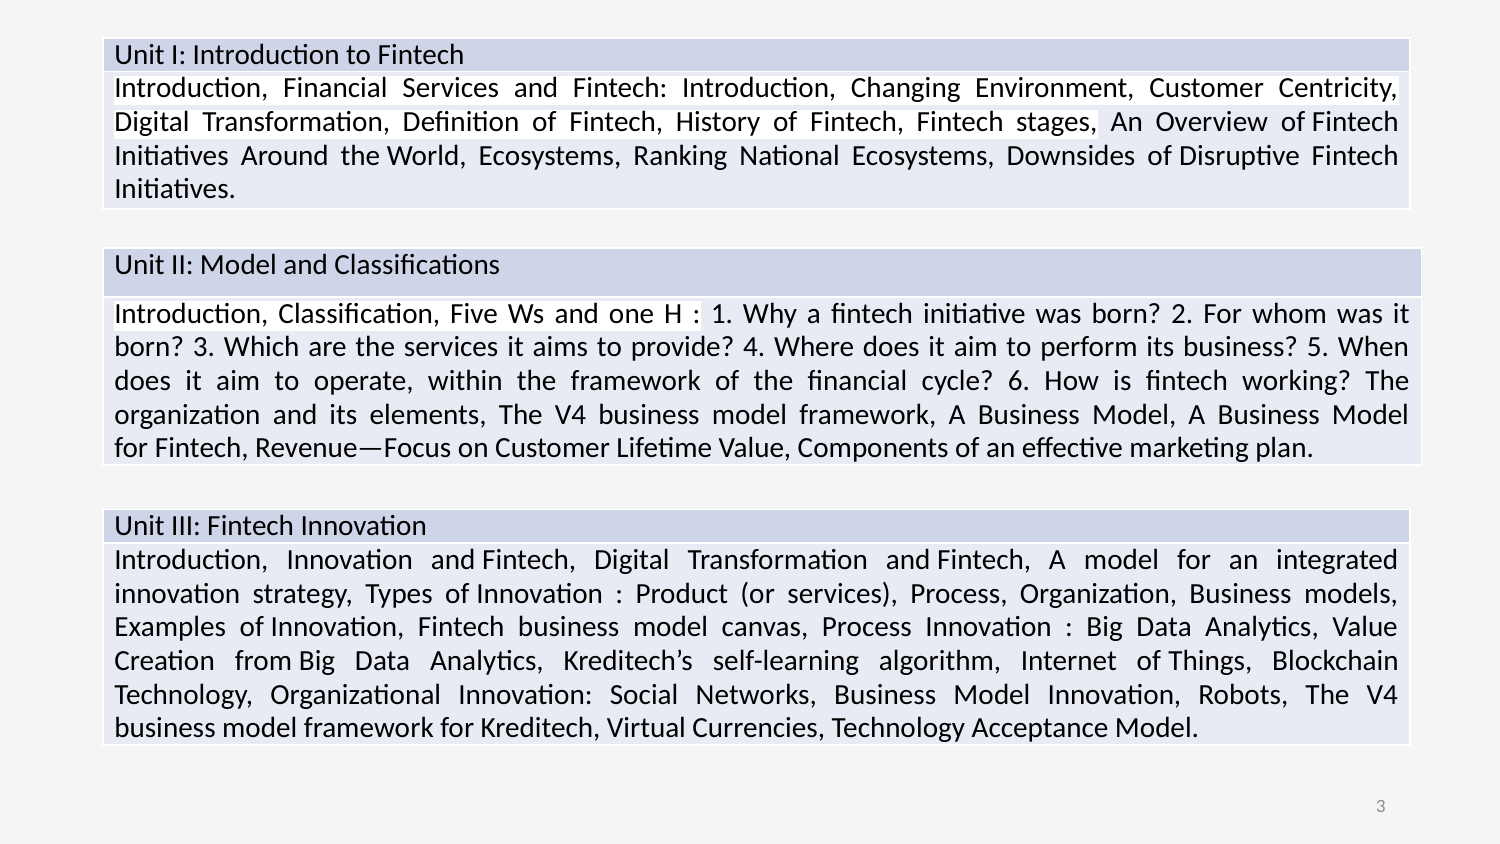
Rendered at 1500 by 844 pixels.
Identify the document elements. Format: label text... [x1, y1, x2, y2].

table_cell Introduction, Classification, Five Ws and one H : 1. Why a fintech initiative was born? 2. For whom was it born? 3. Which are the services it aims to provide? 4. Where does it aim to perform its business? 5. When does it aim to operate, within the framework of the financial cycle? 6. How is fintech working? The organization and its elements, The V4 business model framework, A Business Model, A Business Model for Fintech, Revenue—Focus on Customer Lifetime Value, Components of an effective marketing plan. [104, 298, 1421, 464]
slide_number 3 [1059, 782, 1397, 827]
table_header Unit II: Model and Classifications [104, 249, 1421, 296]
table_header Unit I: Introduction to Fintech [104, 39, 1409, 71]
table_cell Introduction, Financial Services and Fintech: Introduction, Changing Environment, Customer Centricity, Digital Transformation, Definition of Fintech, History of Fintech, Fintech stages, An Overview of Fintech Initiatives Around the World, Ecosystems, Ranking National Ecosystems, Downsides of Disruptive Fintech Initiatives. [104, 72, 1409, 208]
table_header Unit III: Fintech Innovation [104, 510, 1409, 542]
table_cell Introduction, Innovation and Fintech, Digital Transformation and Fintech, A model for an integrated innovation strategy, Types of Innovation : Product (or services), Process, Organization, Business models, Examples of Innovation, Fintech business model canvas, Process Innovation : Big Data Analytics, Value Creation from Big Data Analytics, Kreditech’s self-learning algorithm, Internet of Things, Blockchain Technology, Organizational Innovation: Social Networks, Business Model Innovation, Robots, The V4 business model framework for Kreditech, Virtual Currencies, Technology Acceptance Model. [104, 544, 1409, 744]
